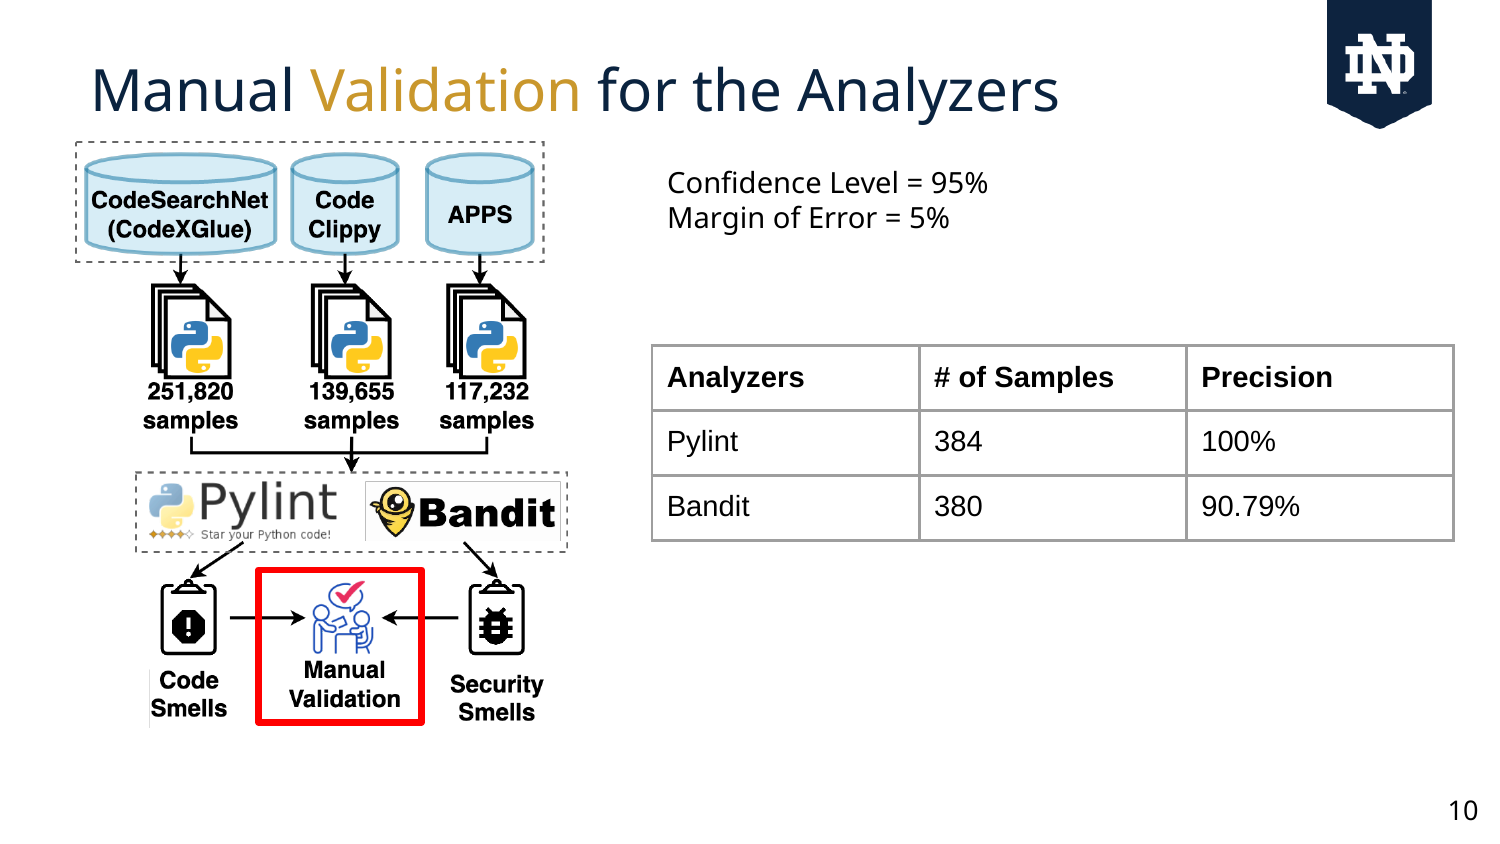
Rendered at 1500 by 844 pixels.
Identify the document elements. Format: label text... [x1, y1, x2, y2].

text_box Confidence Level = 95% Margin of Error = 5% [652, 149, 1044, 250]
table_cell Pylint [653, 412, 918, 474]
table_header Precision [1188, 347, 1452, 409]
table_cell 90.79% [1188, 477, 1452, 539]
table_cell 384 [921, 412, 1185, 474]
table_cell 380 [921, 477, 1185, 539]
table_header Analyzers [653, 347, 918, 409]
table_header # of Samples [921, 347, 1185, 409]
title Manual Validation for the Analyzers [75, 33, 1378, 142]
slide_number ‹#› [1403, 779, 1494, 844]
picture [74, 141, 568, 728]
table_cell 100% [1188, 412, 1452, 474]
table_cell Bandit [653, 477, 918, 539]
picture [1327, 0, 1432, 129]
